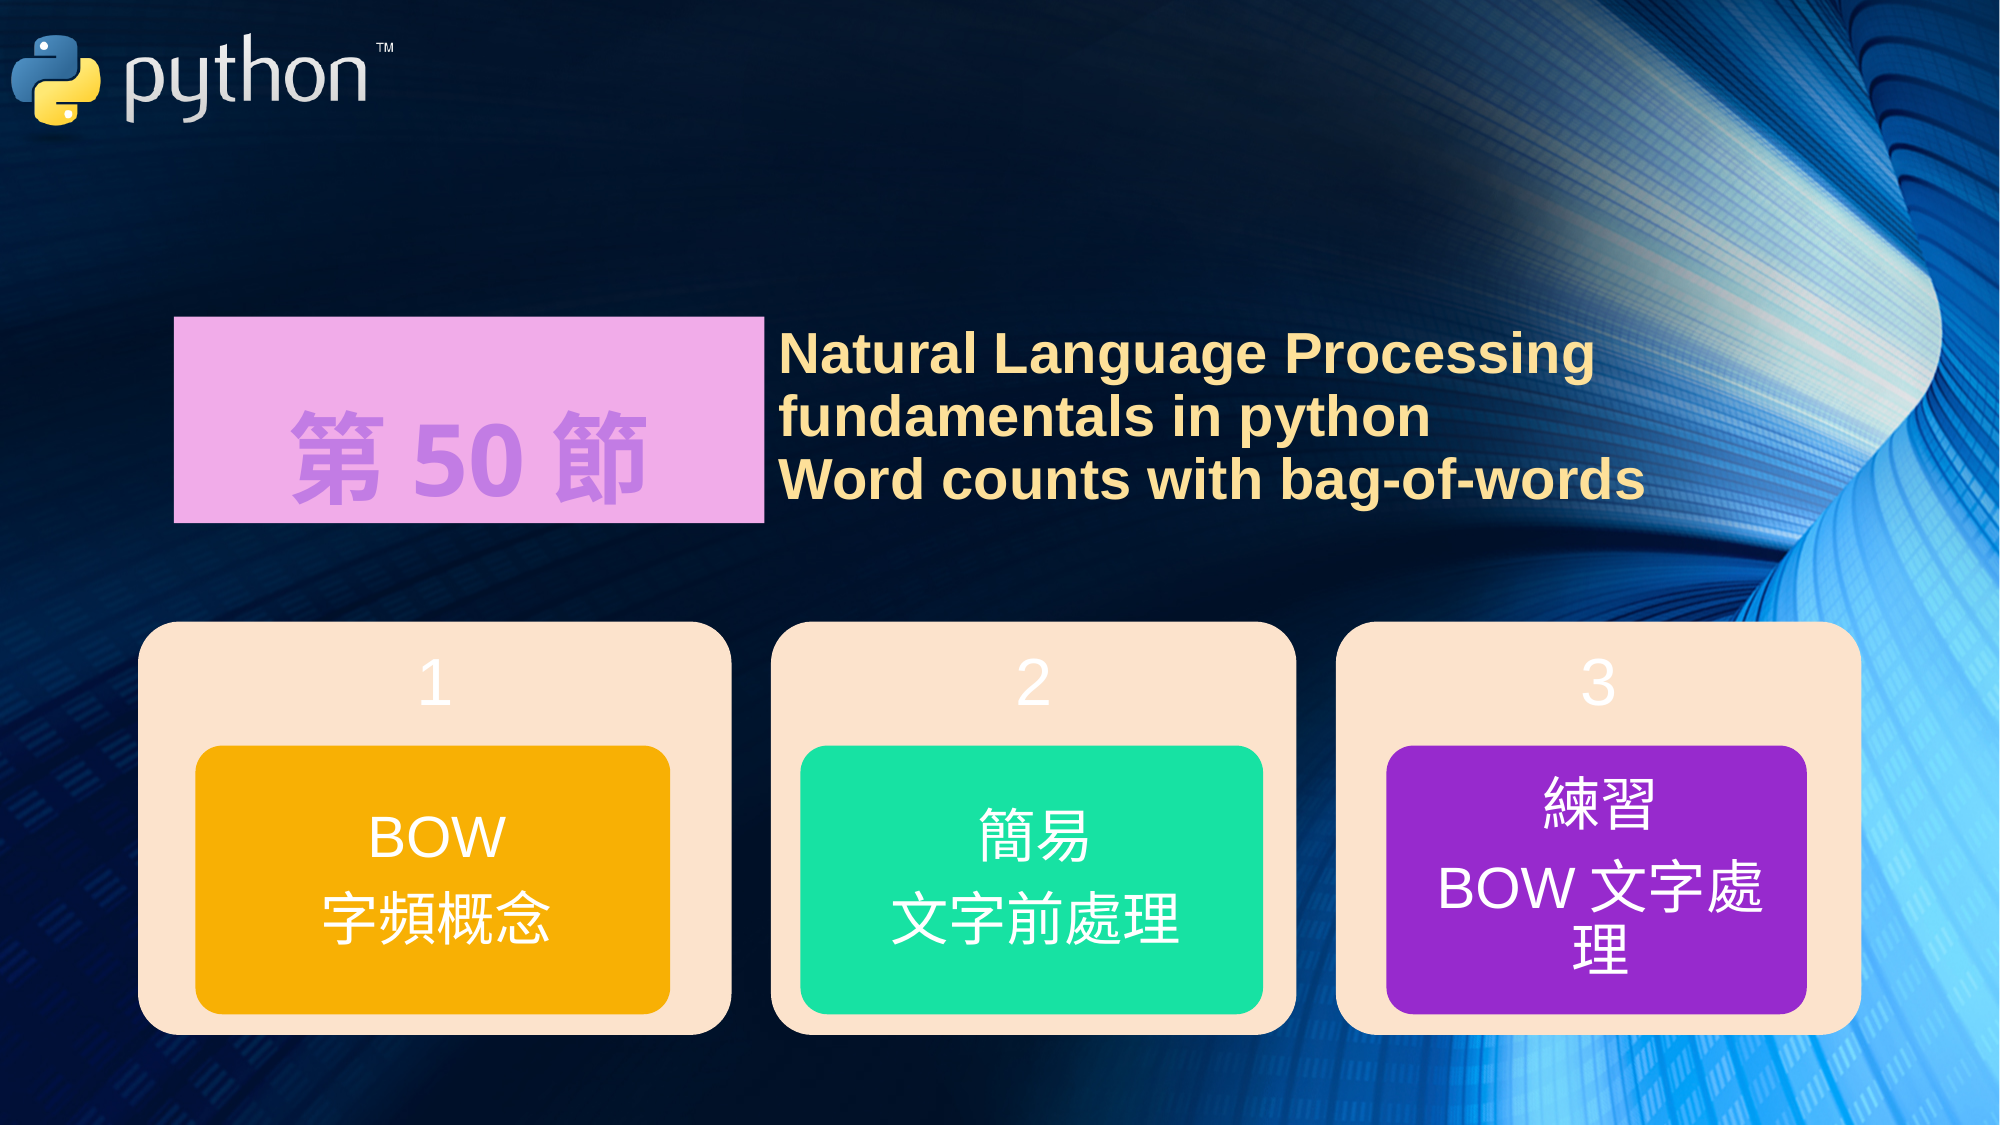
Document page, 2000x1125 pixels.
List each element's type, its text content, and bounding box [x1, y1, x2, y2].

subtitle Natural Language Processing fundamentals in python Word counts with bag-of-words [763, 314, 1862, 522]
picture [0, 0, 2000, 1125]
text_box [137, 621, 1862, 1035]
title 第50節 [173, 316, 765, 524]
